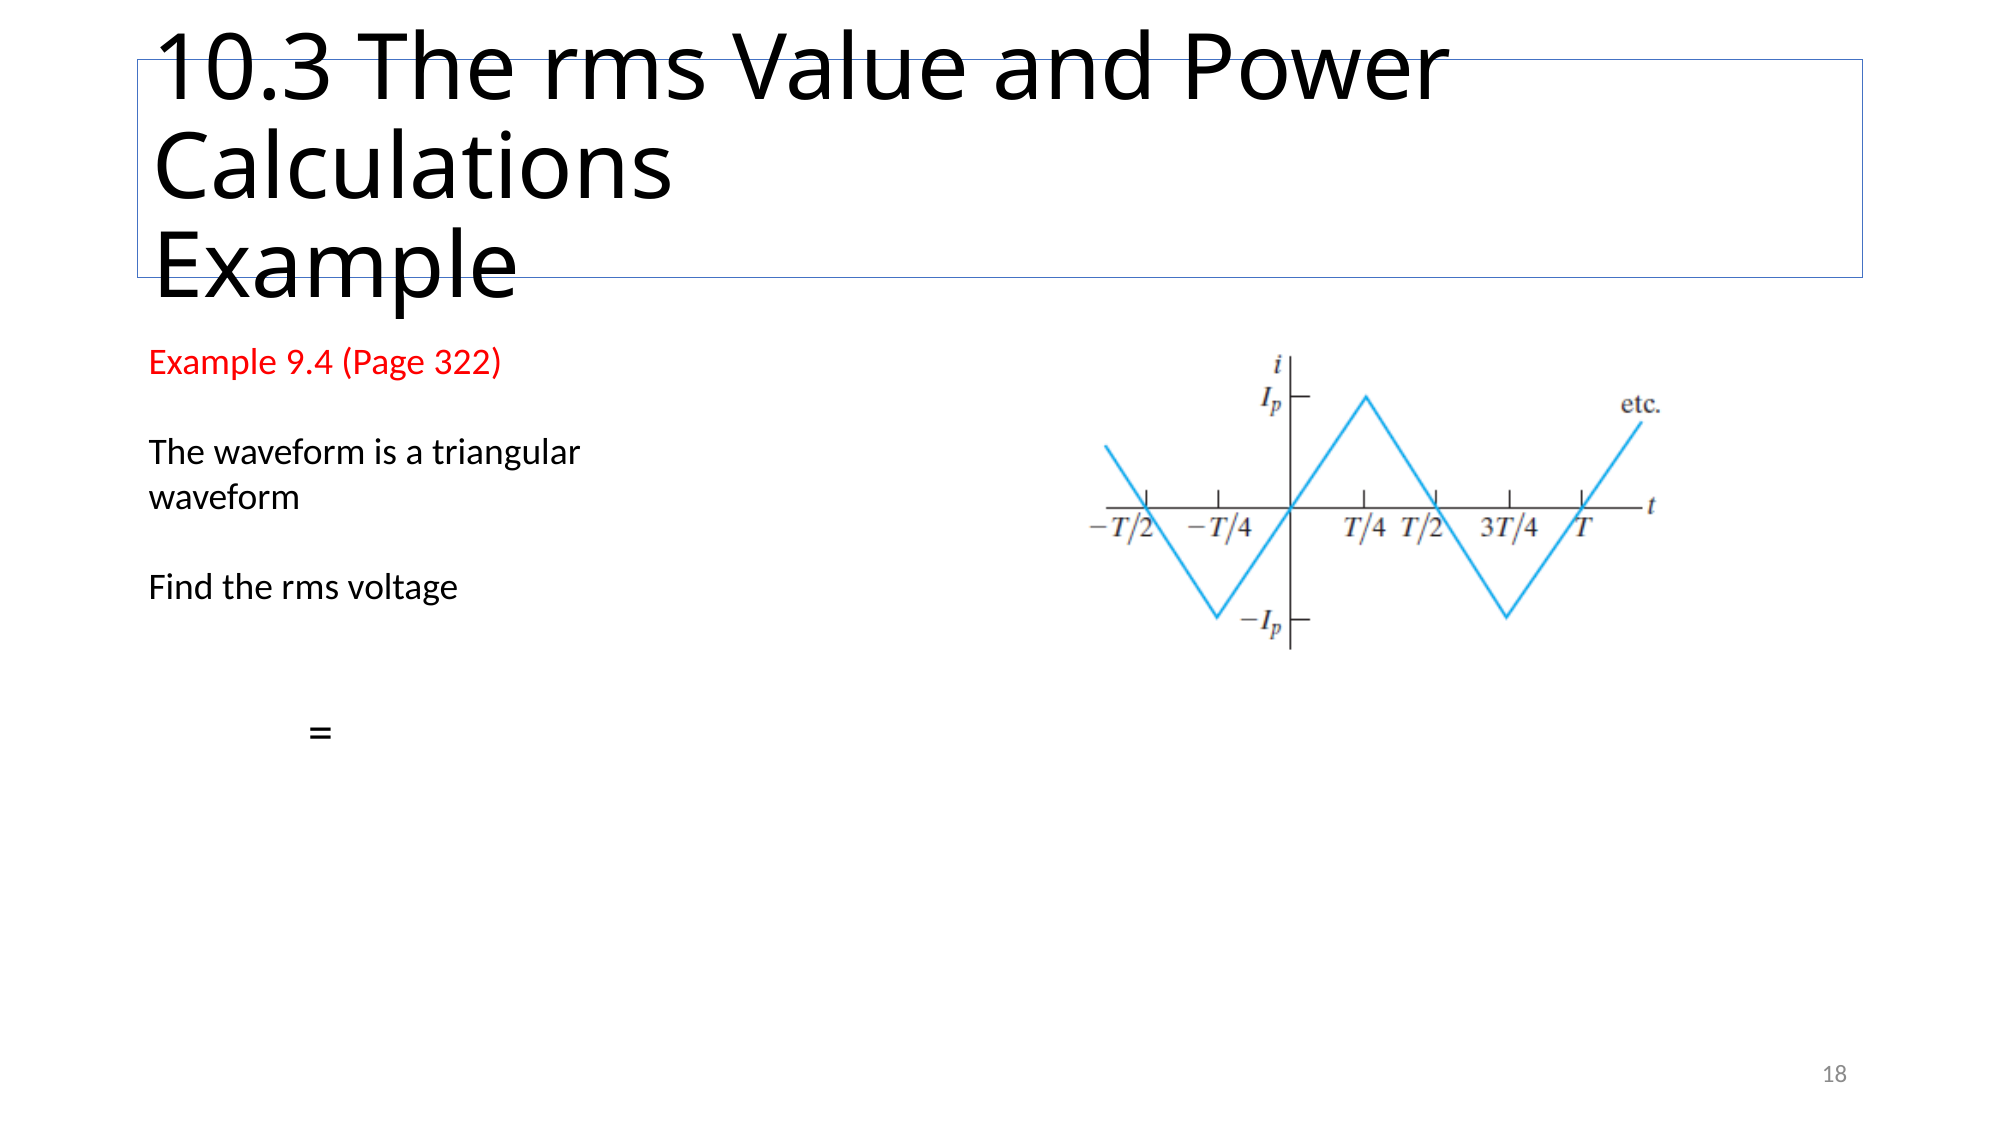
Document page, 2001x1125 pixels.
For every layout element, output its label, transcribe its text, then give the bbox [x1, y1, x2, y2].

title 10.3 The rms Value and Power Calculations Example [137, 59, 1863, 278]
text_box Example 9.4 (Page 322) The waveform is a triangular waveform Find the rms voltage [133, 329, 711, 615]
slide_number 18 [1412, 1042, 1863, 1103]
picture [1079, 329, 1684, 662]
